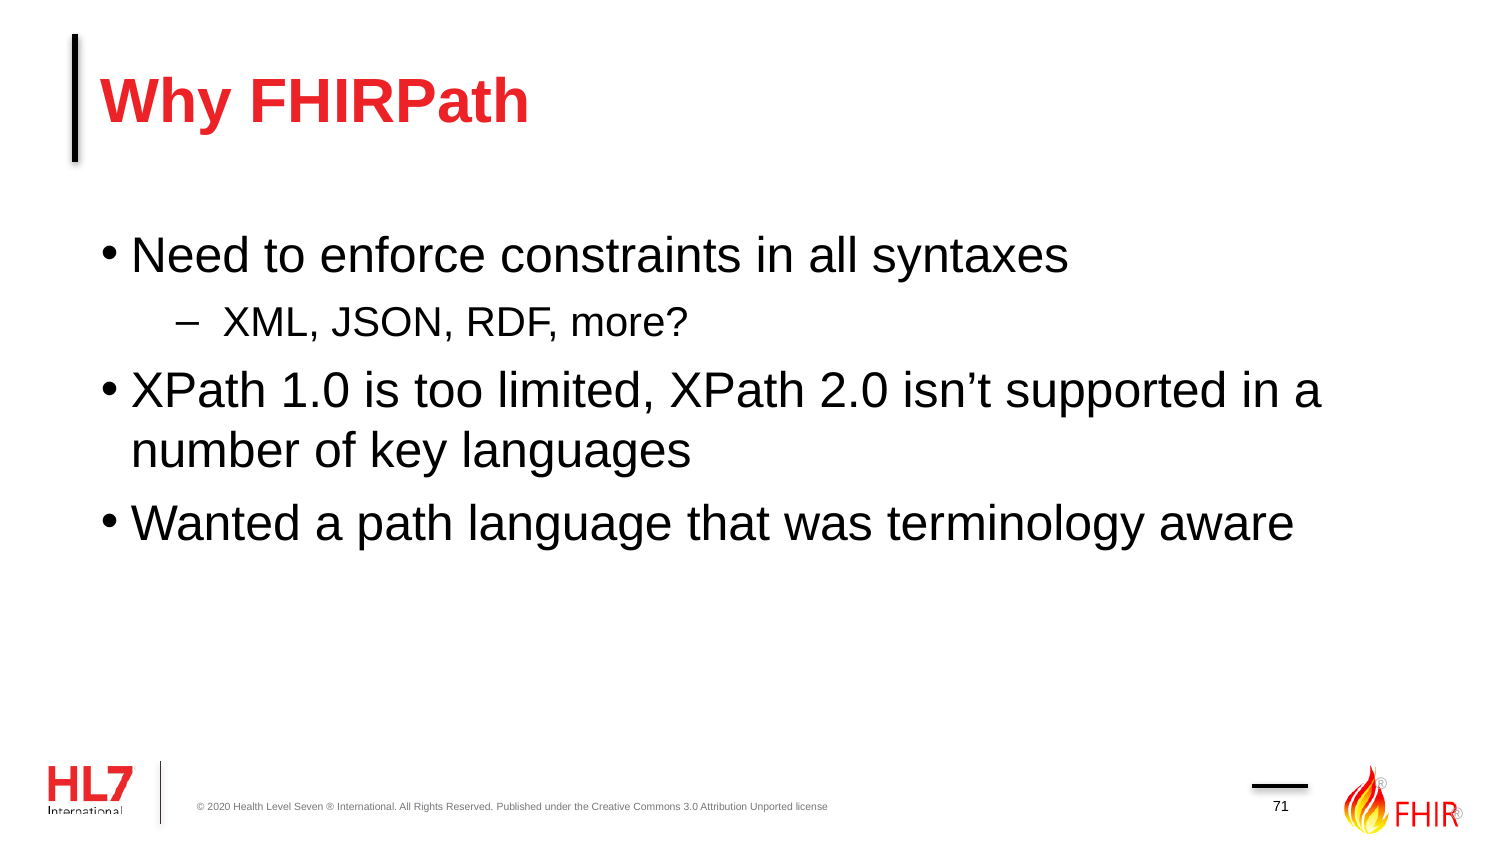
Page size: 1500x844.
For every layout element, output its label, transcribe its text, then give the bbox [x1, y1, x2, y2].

list Need to enforce constraints in all syntaxes XML, JSON, RDF, more? XPath 1.0 is too limited, XPath 2.0 isn’t supported in a number of key languages Wanted a path language that was terminology aware [100, 222, 1451, 731]
slide_number 71 [1258, 786, 1304, 814]
footer © 2020 Health Level Seven ® International. All Rights Reserved. Published under the Creative Commons 3.0 Attribution Unported license [196, 786, 941, 813]
picture [1339, 760, 1463, 837]
title Why FHIRPath [100, 33, 1451, 163]
